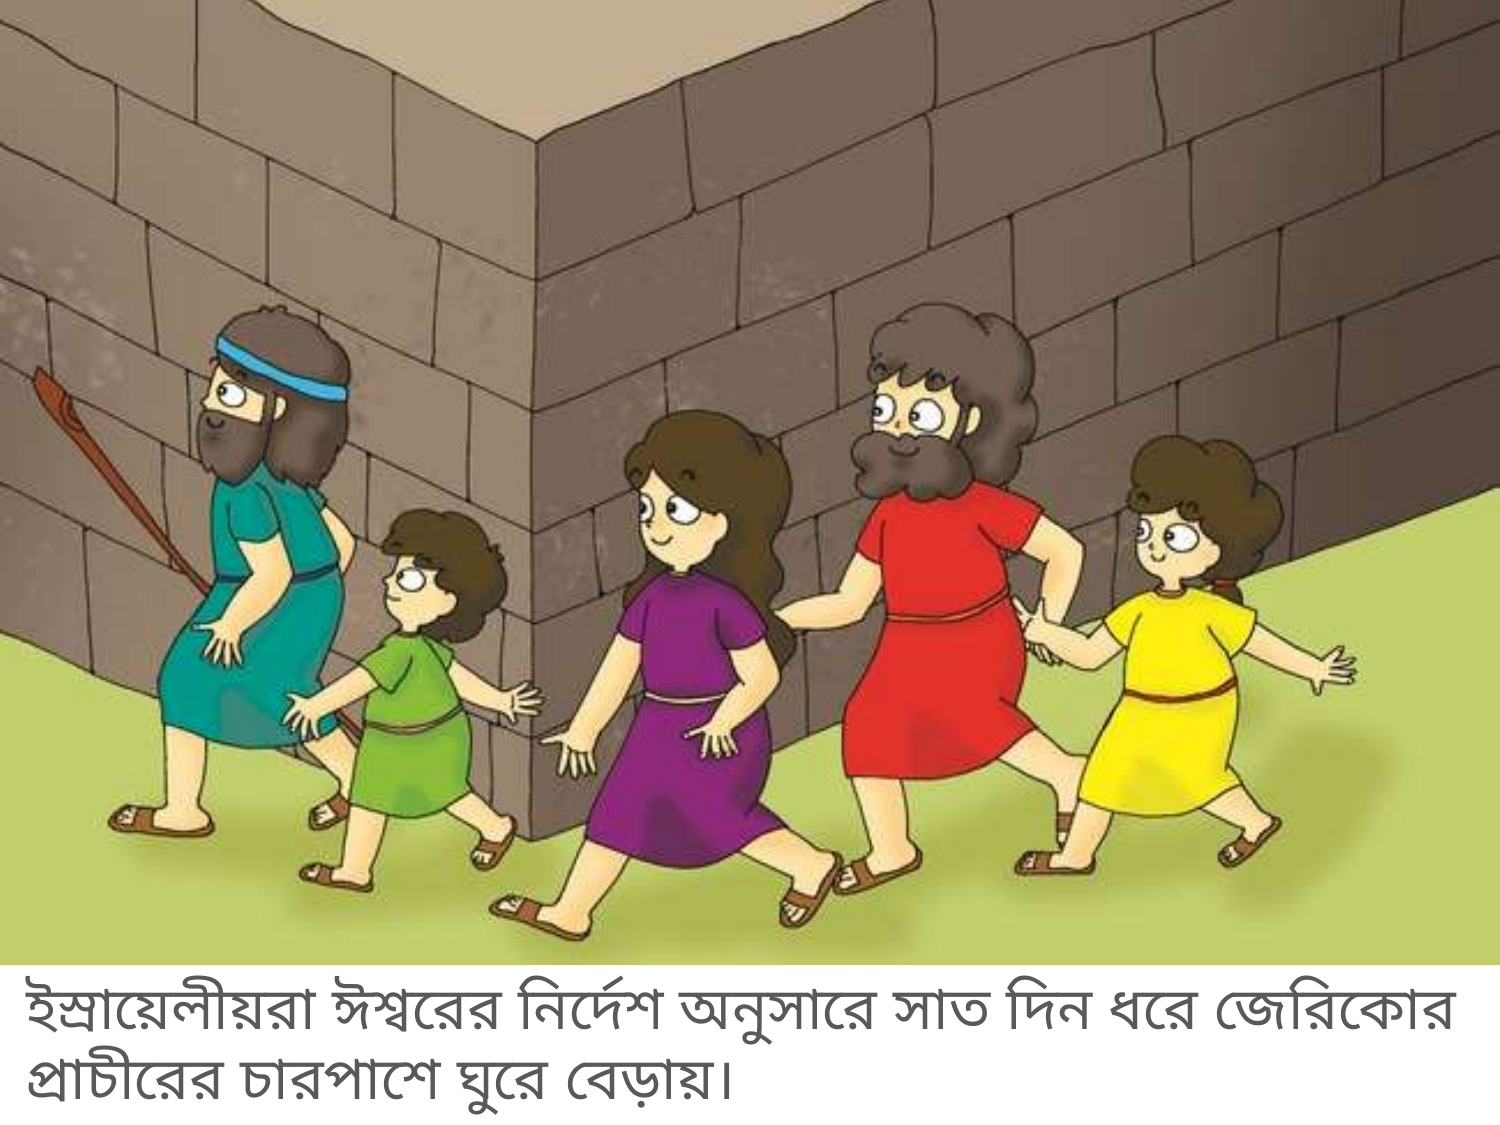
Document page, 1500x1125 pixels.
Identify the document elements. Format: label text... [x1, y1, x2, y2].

text_box ইস্রায়েলীয়রা ঈশ্বরের নির্দেশ অনুসারে সাত দিন ধরে জেরিকোর প্রাচীরের চারপাশে ঘুরে বেড়ায়। [11, 973, 1498, 1119]
picture [0, 0, 1500, 965]
